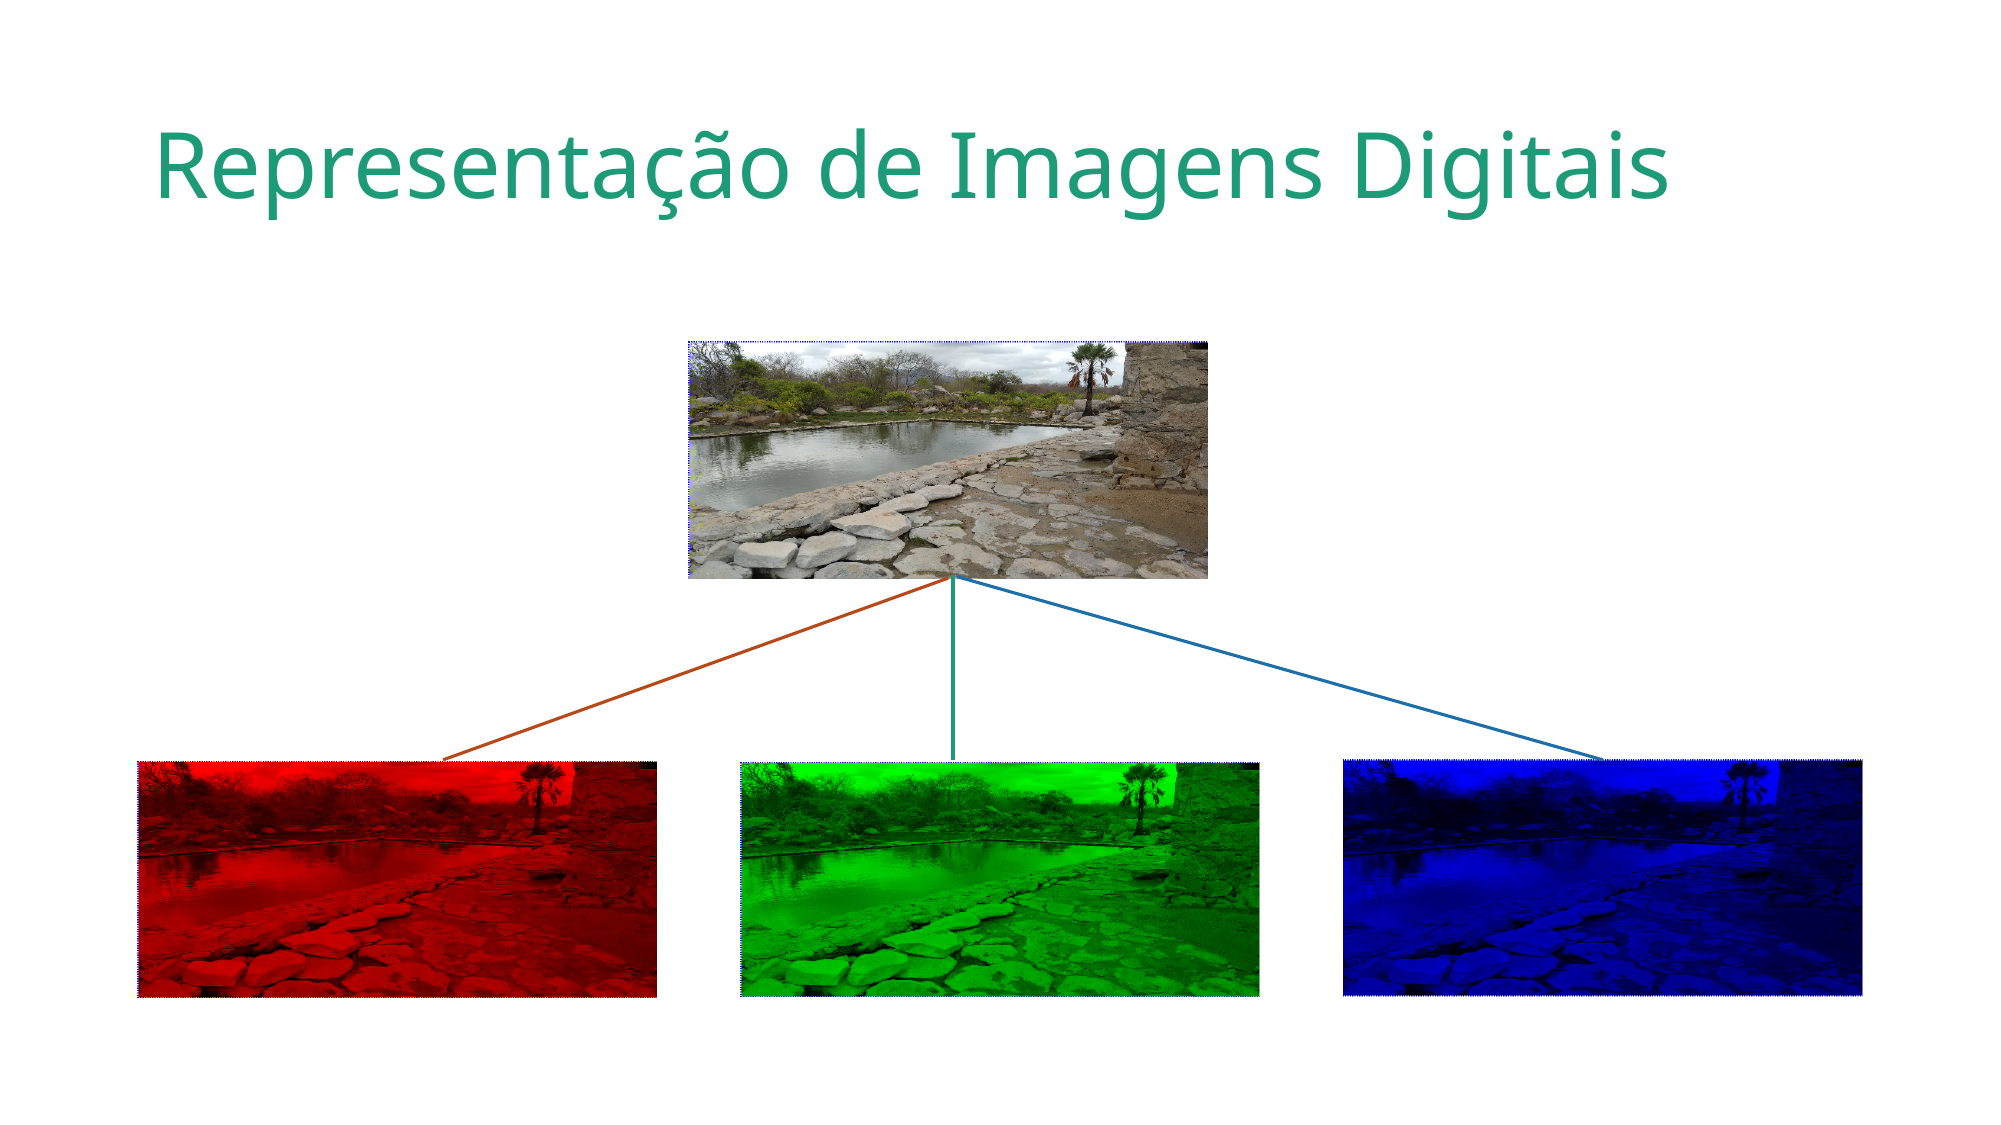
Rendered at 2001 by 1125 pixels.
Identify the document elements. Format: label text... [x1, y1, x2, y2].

picture [1343, 759, 1863, 997]
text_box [442, 578, 949, 760]
title Representação de Imagens Digitais [137, 59, 1863, 278]
picture [137, 761, 657, 999]
picture [740, 761, 1260, 997]
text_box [957, 576, 1603, 760]
picture [688, 341, 1208, 579]
